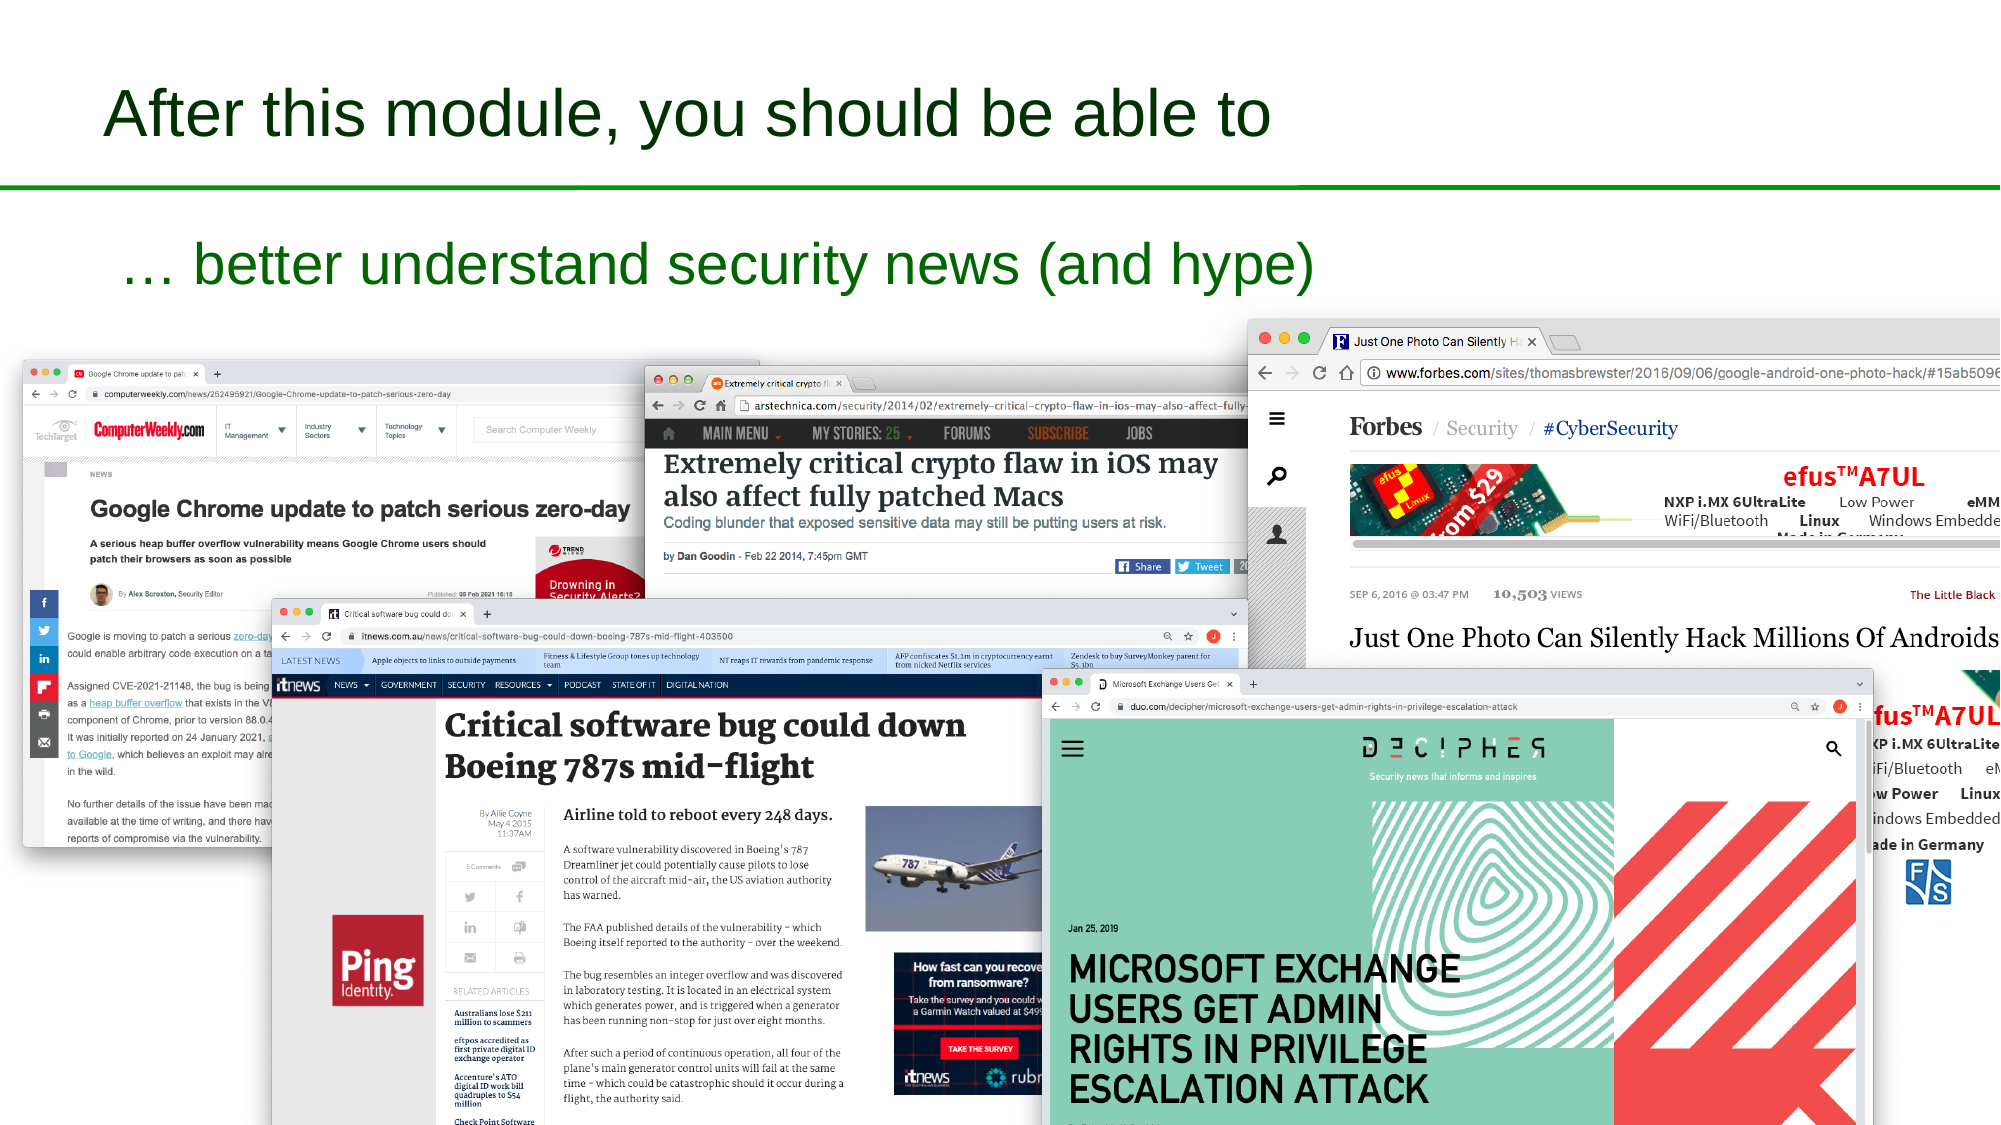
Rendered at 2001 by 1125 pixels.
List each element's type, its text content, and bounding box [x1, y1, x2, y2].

picture [0, 287, 2000, 1125]
title After this module, you should be able to [88, 31, 1882, 188]
list … better understand security news (and hype) [104, 214, 1710, 313]
